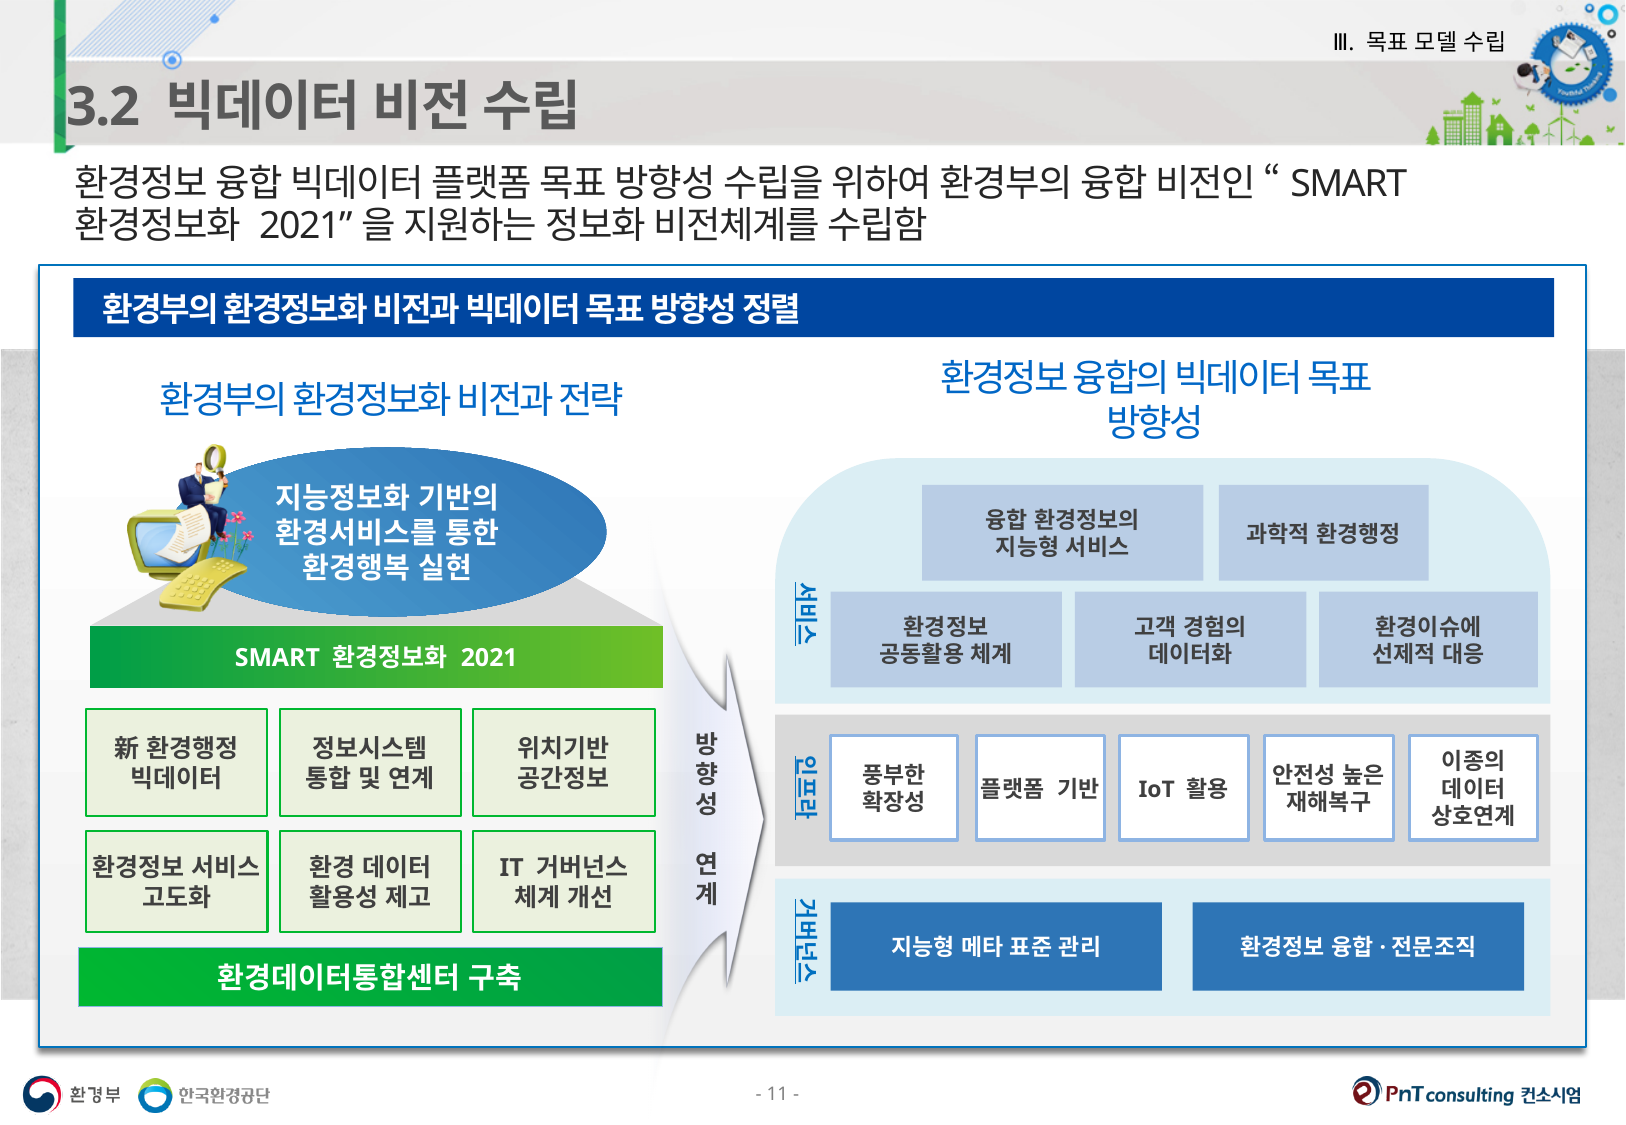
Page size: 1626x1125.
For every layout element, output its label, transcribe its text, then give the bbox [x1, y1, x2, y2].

picture [0, 0, 1626, 1125]
text_box 환경정보 융합의 빅데이터 목표 방향성 [894, 351, 1416, 445]
text_box Ⅲ. 목표 모델 수립 [1101, 20, 1522, 63]
text_box 환경부의 환경정보화 비전과 빅데이터 목표 방향성 정렬 [73, 278, 1555, 338]
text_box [77, 447, 1551, 1017]
text_box 환경부의 환경정보화 비전과 전략 [131, 375, 653, 423]
text_box 환경정보 융합 빅데이터 플랫폼 목표 방향성 수립을 위하여 환경부의 융합 비전인 “SMART 환경정보화 2021”을 지원하는 정보화 비전체계를 수립함 [74, 162, 1563, 220]
picture [127, 444, 255, 612]
text_box 3.2 빅데이터 비전 수립 [51, 63, 610, 144]
